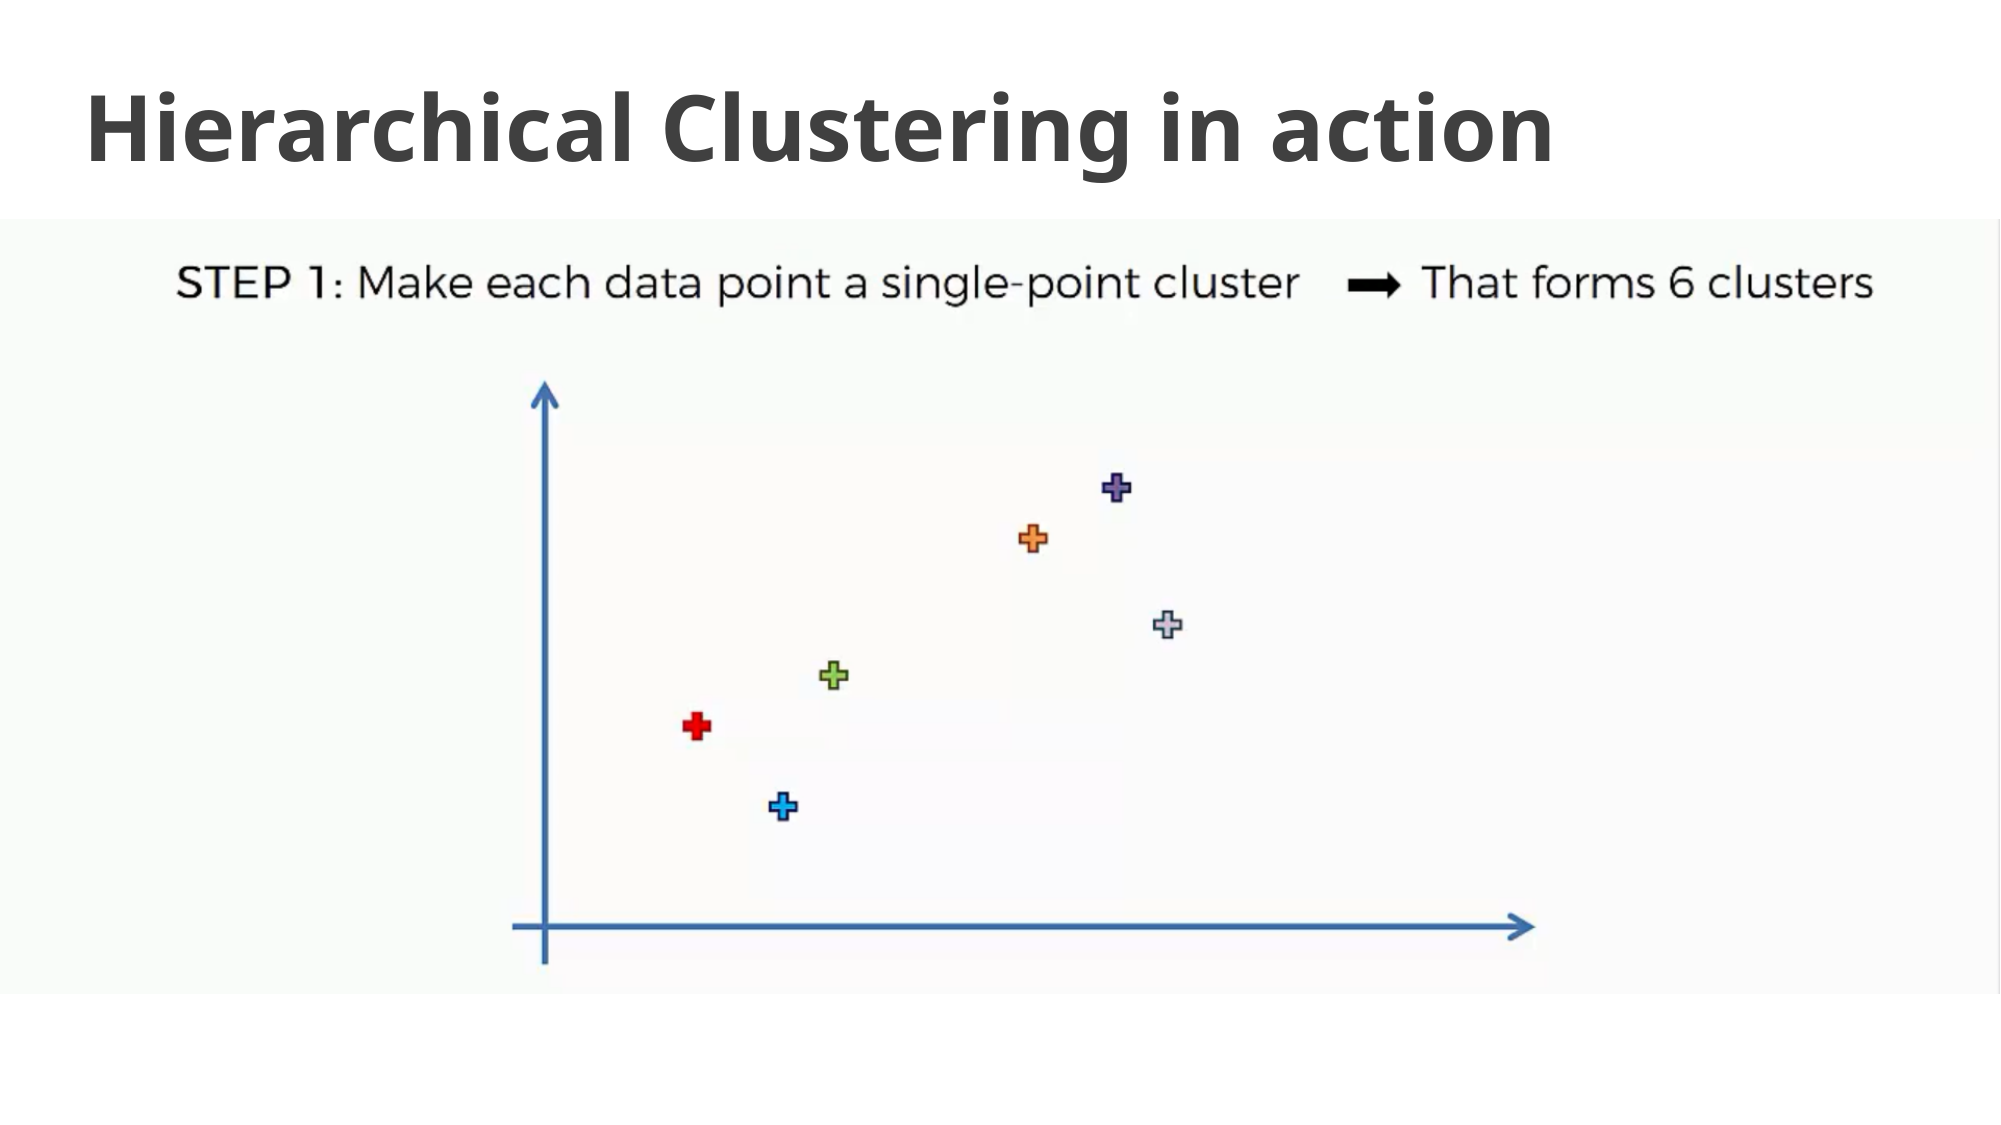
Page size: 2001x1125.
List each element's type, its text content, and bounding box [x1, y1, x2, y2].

picture [0, 219, 2000, 994]
title Hierarchical Clustering in action [68, 23, 1794, 219]
